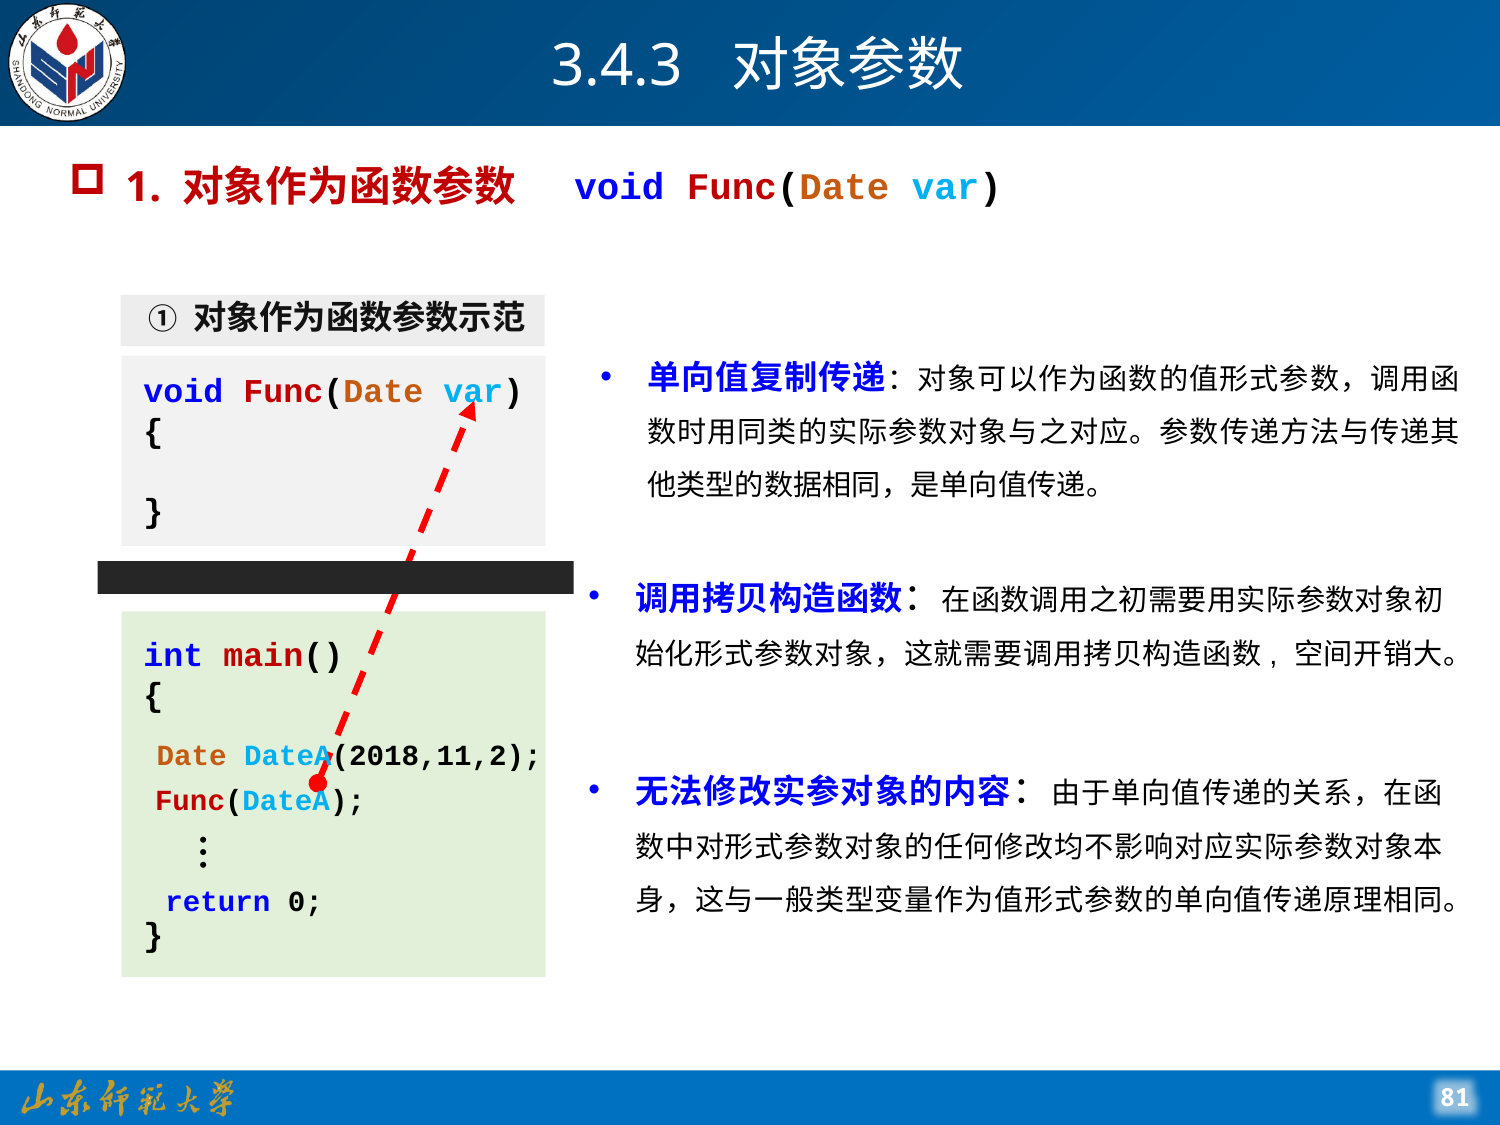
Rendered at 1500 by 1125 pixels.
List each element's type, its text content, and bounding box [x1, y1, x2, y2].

title 3.4.3 对象参数 [127, 0, 1388, 133]
text_box 1. 对象作为函数参数 [54, 151, 1227, 217]
text_box Func(DateA); [140, 773, 380, 824]
text_box … [167, 824, 259, 875]
text_box void Func(Date var) { } [128, 361, 546, 536]
text_box return 0; [150, 875, 338, 925]
text_box [121, 355, 547, 547]
text_box Date DateA(2018,11,2); [475, 728, 557, 779]
text_box void Func(Date var) [559, 154, 1017, 215]
picture [0, 0, 127, 130]
text_box Date DateA(2018,11,2); [141, 728, 317, 773]
text_box 无法修改实参对象的内容：由于单向值传递的关系，在函数中对形式参数对象的任何修改均不影响对应实际参数对象本身，这与一般类型变量作为值形式参数的单向值传递原理相同。 [573, 736, 1458, 924]
text_box 调用拷贝构造函数：在函数调用之初需要用实际参数对象初始化形式参数对象，这就需要调用拷贝构造函数, 空间开销大。 [573, 543, 1458, 678]
text_box 单向值复制传递：对象可以作为函数的值形式参数，调用函数时用同类的实际参数对象与之对应。参数传递方法与传递其他类型的数据相同，是单向值传递。 [585, 328, 1475, 509]
text_box [121, 610, 547, 978]
text_box [475, 560, 575, 595]
text_box ① 对象作为函数参数示范 [119, 289, 556, 344]
text_box int main() { } [128, 626, 538, 961]
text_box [317, 400, 475, 784]
text_box [120, 294, 546, 347]
text_box [96, 560, 317, 595]
